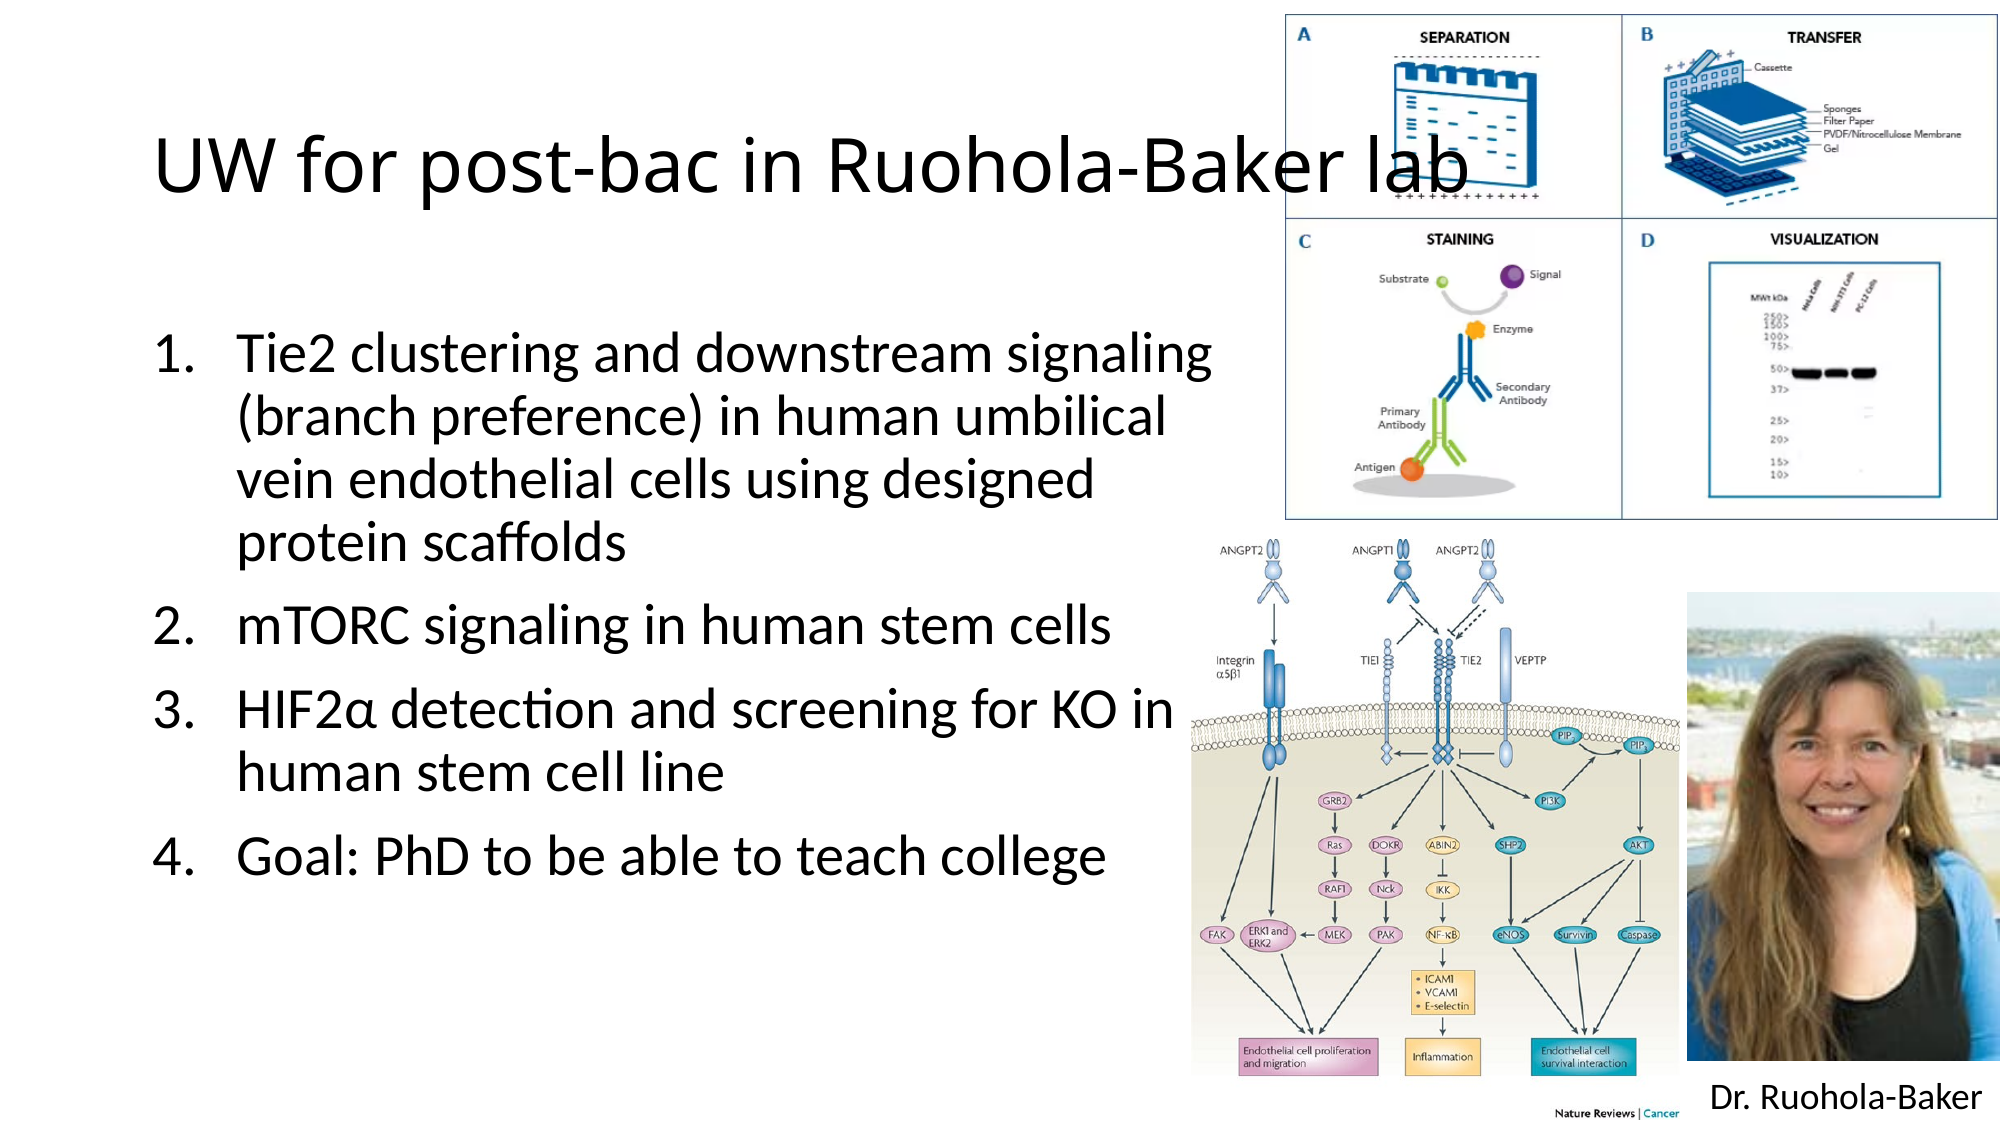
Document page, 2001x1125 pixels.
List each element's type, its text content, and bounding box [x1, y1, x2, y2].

picture [1285, 14, 1998, 520]
title UW for post-bac in Ruohola-Baker lab [137, 59, 1285, 278]
picture [1191, 539, 1680, 1120]
picture [1687, 591, 2000, 1061]
list Tie2 clustering and downstream signaling (branch preference) in human umbilical vein endothelial cells using designed protein scaffolds mTORC signaling in human stem cells HIF2α detection and screening for KO in human stem cell line Goal: PhD to be able to teach college [137, 314, 1262, 1053]
text_box Dr. Ruohola-Baker [1695, 1064, 1999, 1125]
